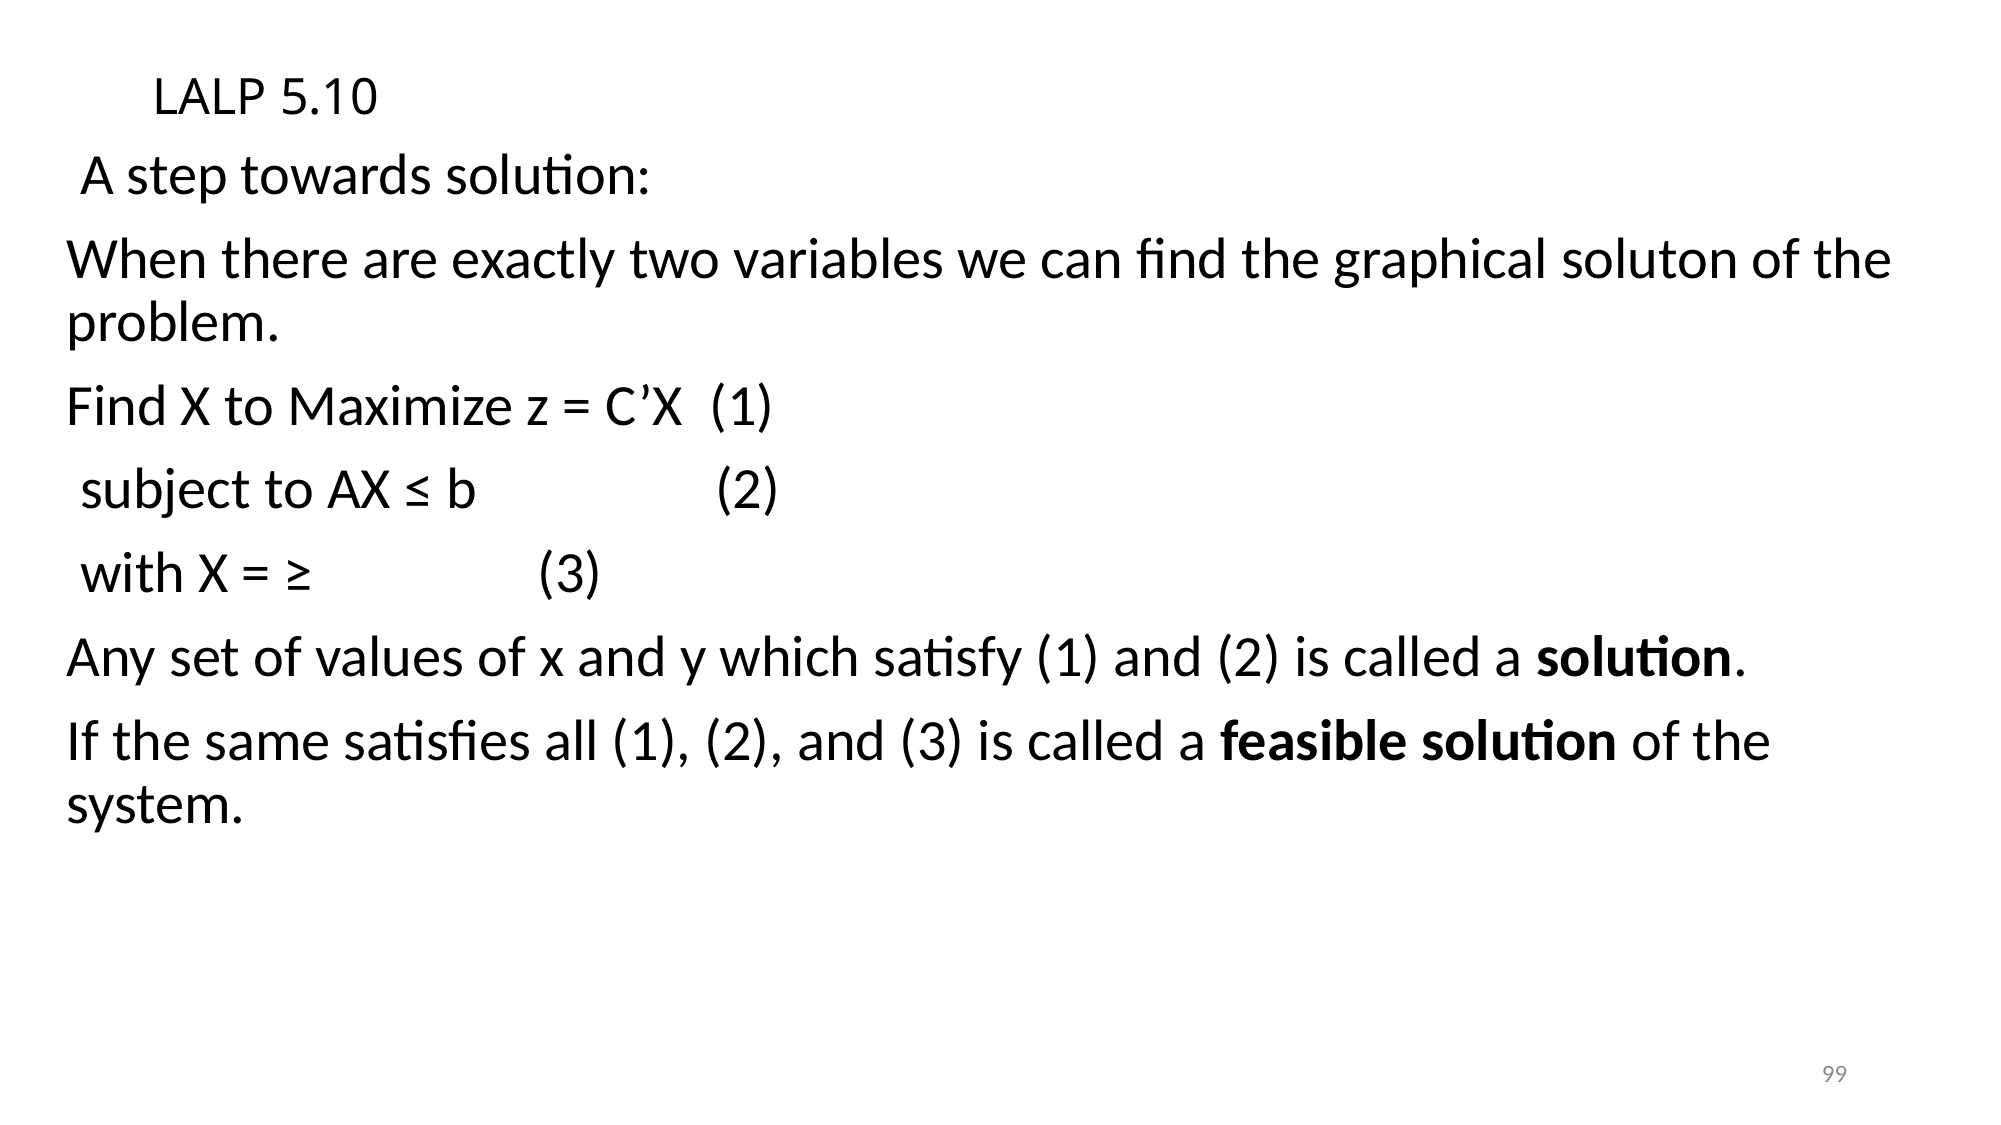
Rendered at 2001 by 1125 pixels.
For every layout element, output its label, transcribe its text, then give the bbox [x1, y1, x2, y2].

slide_number 99 [1412, 1042, 1863, 1103]
title LALP 5.10 [137, 59, 1863, 137]
